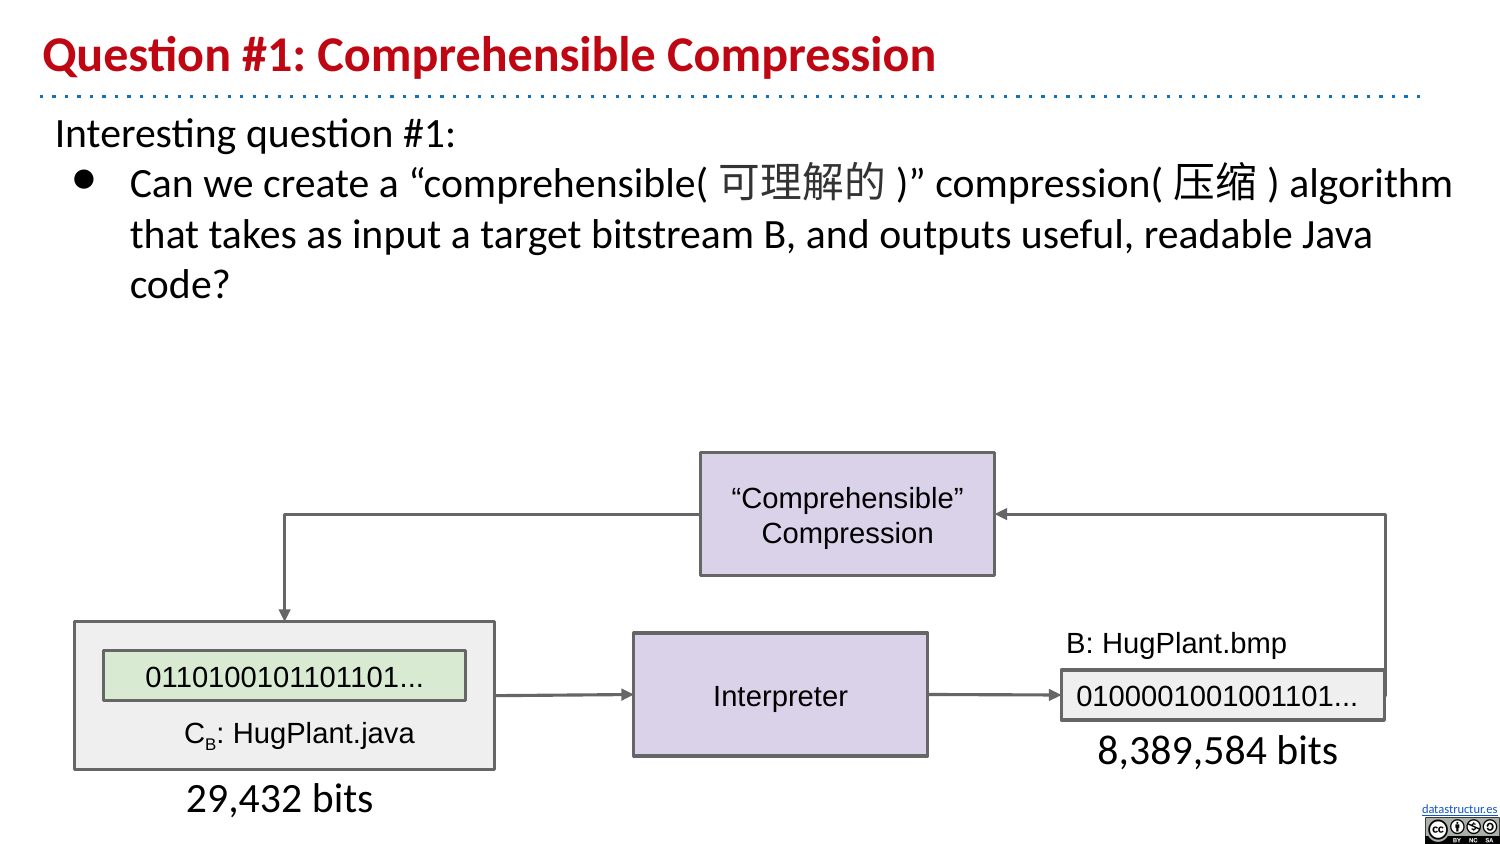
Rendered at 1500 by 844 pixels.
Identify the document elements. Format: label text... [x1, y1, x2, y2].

title Question #1: Comprehensible Compression [27, 15, 1378, 97]
picture [1425, 817, 1500, 844]
list Interesting question #1: Can we create a “comprehensible(可理解的)” compression(压缩) algorithm that takes as input a target bitstream B, and outputs useful, readable Java code? [39, 91, 1473, 773]
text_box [994, 513, 1385, 696]
text_box “Comprehensible” Compression [700, 452, 995, 576]
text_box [1050, 608, 1457, 783]
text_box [284, 513, 702, 622]
text_box Interpreter [633, 633, 928, 756]
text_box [74, 621, 495, 831]
